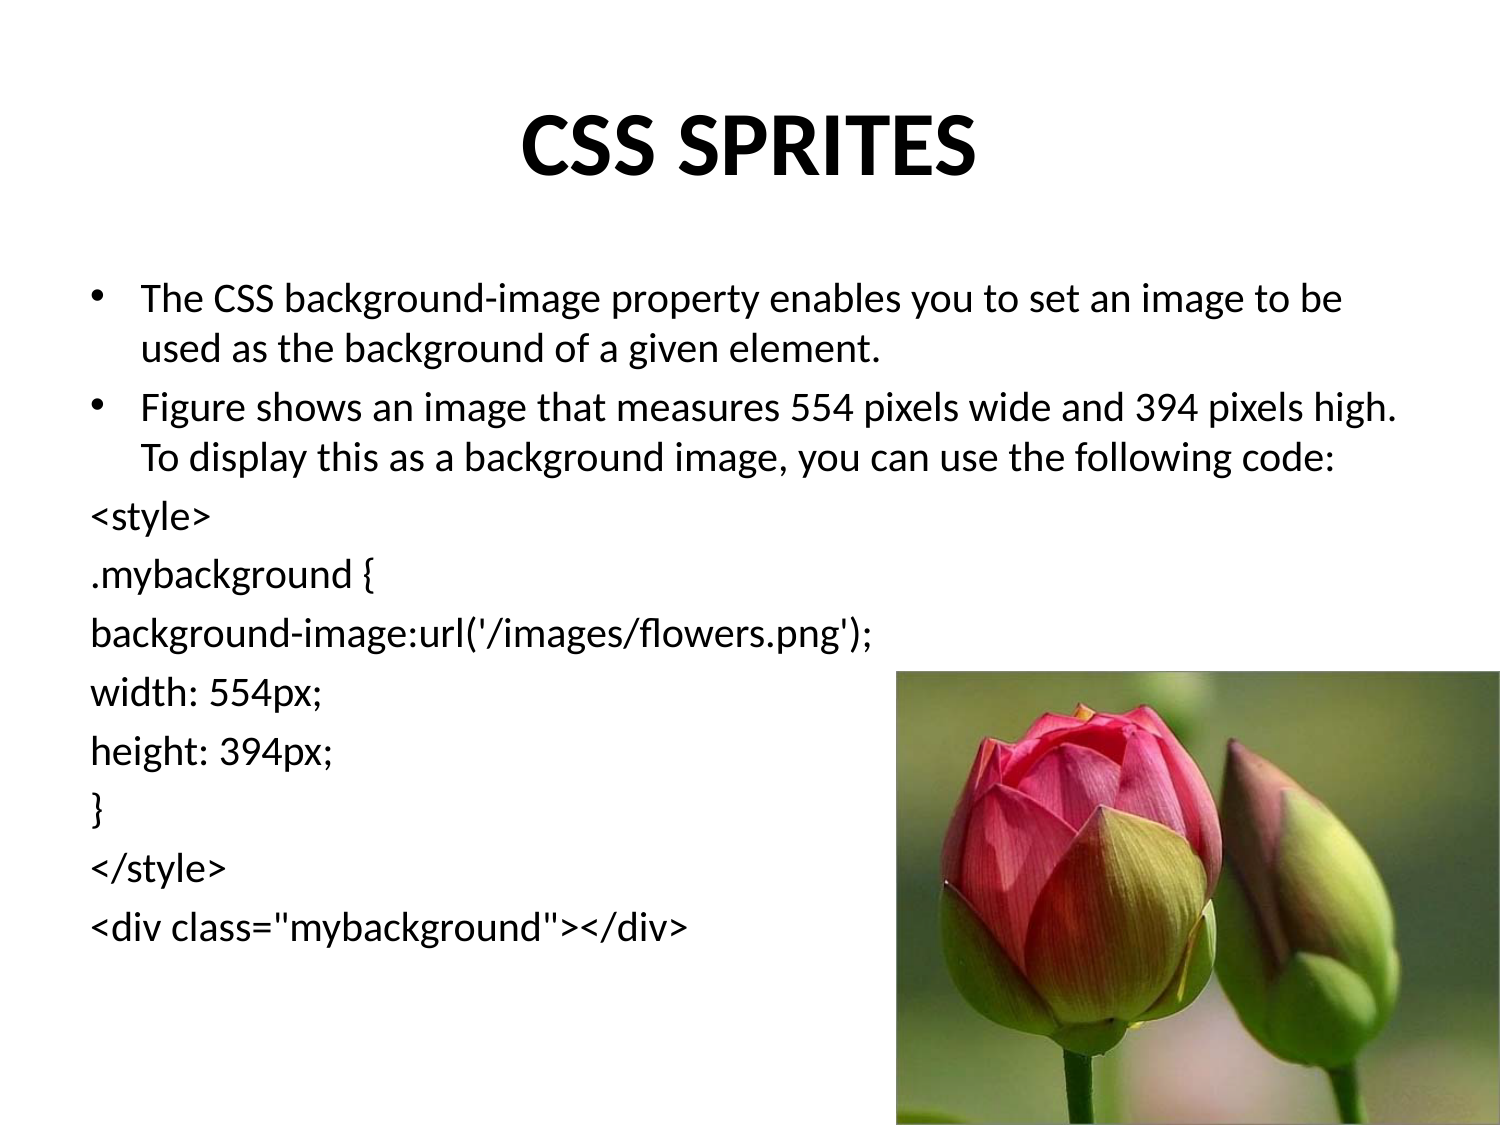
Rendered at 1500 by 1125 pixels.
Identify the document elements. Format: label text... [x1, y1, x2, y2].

picture [896, 671, 1500, 1125]
title CSS SPRITES [75, 45, 1425, 233]
list The CSS background-image property enables you to set an image to be used as the background of a given element. Figure shows an image that measures 554 pixels wide and 394 pixels high. To display this as a background image, you can use the following code: <style> .mybackground { background-image:url('/images/flowers.png'); width: 554px; height: 394px; } </style> <div class="mybackground"></div> [75, 262, 1425, 1005]
